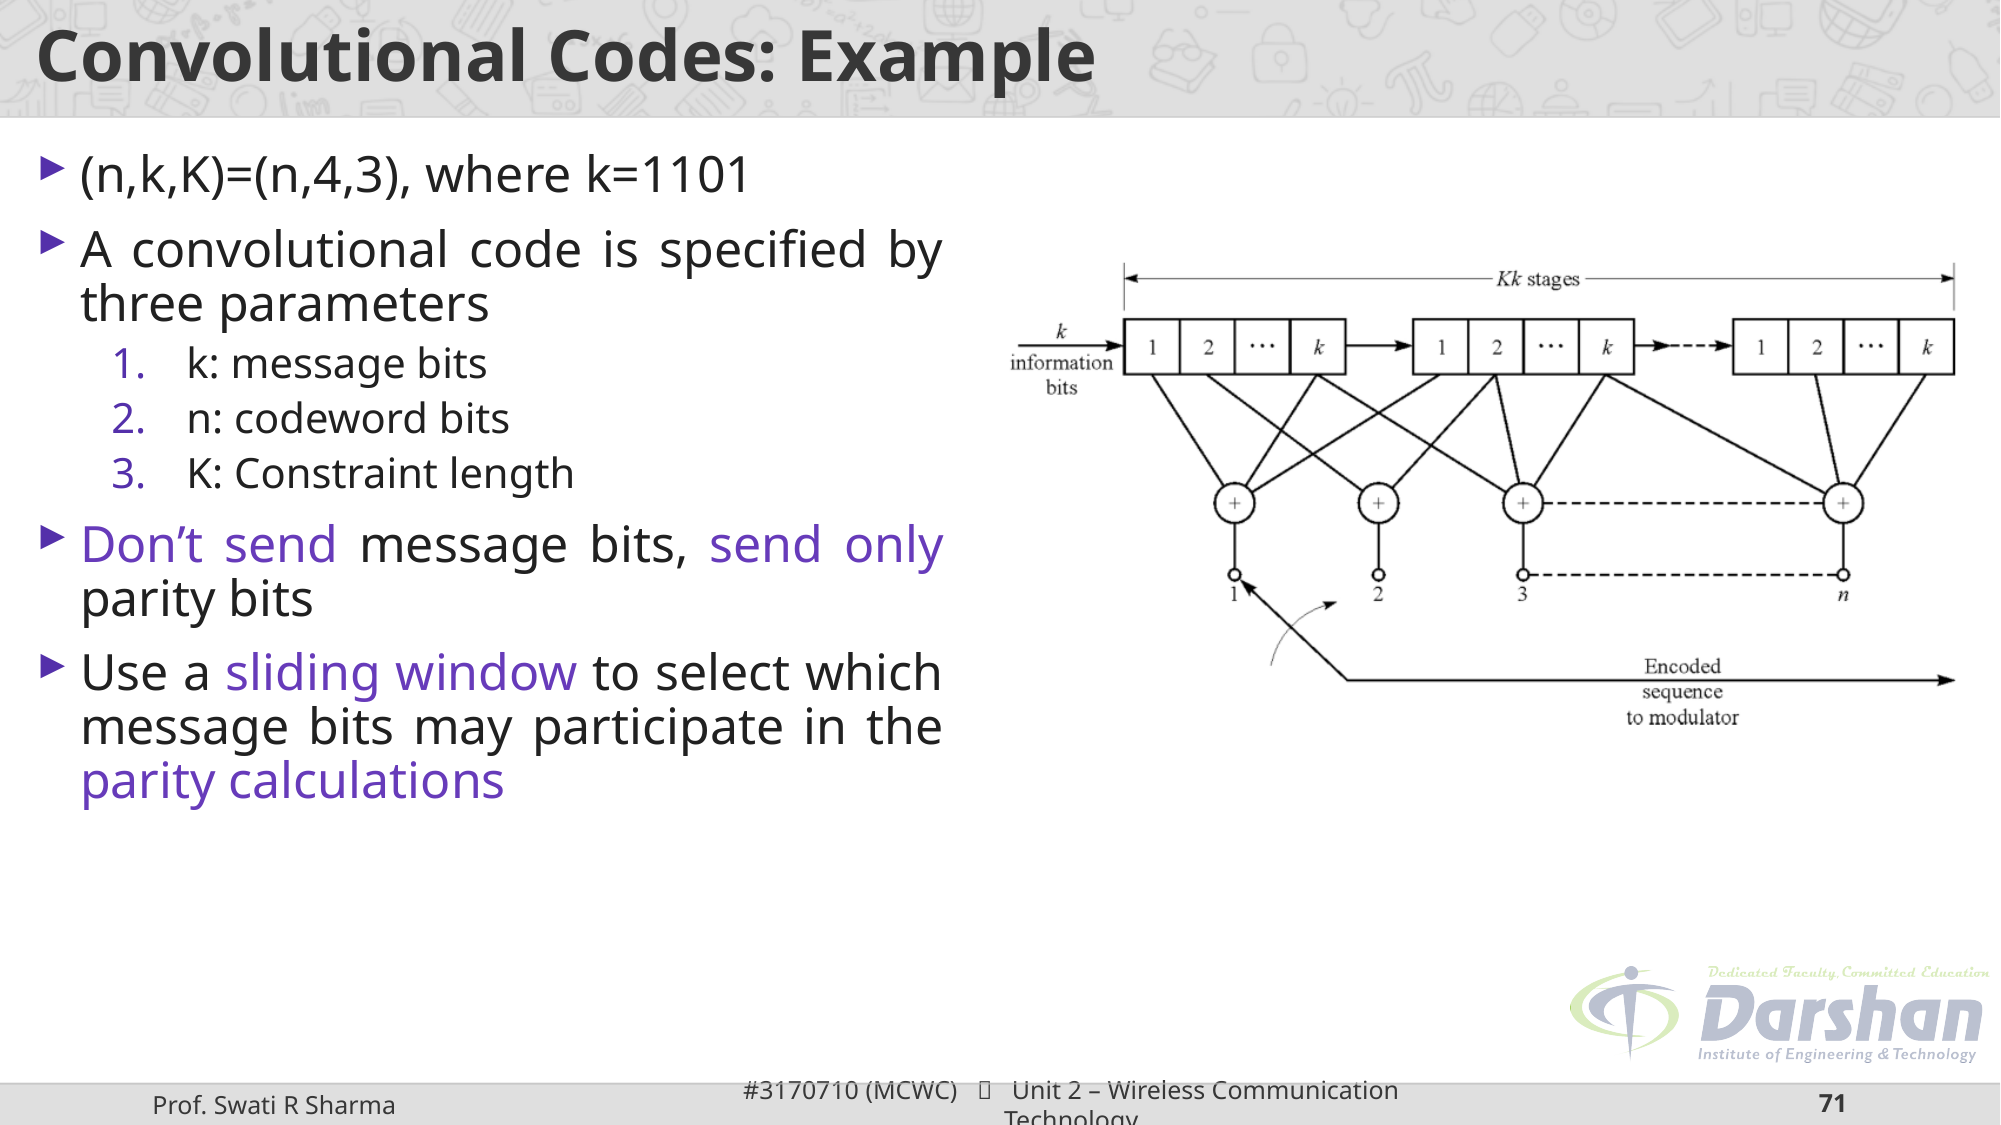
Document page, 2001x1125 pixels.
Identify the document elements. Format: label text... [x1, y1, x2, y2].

text_box 1 [1570, 966, 1990, 1063]
title Convolutional Codes: Example [0, 0, 2000, 117]
picture [958, 211, 2000, 726]
list (n,k,K)=(n,4,3), where k=1101 A convolutional code is specified by three parameters k: message bits n: codeword bits K: Constraint length Don’t send message bits, send only parity bits Use a sliding window to select which message bits may participate in the parity calculations [21, 141, 959, 1059]
